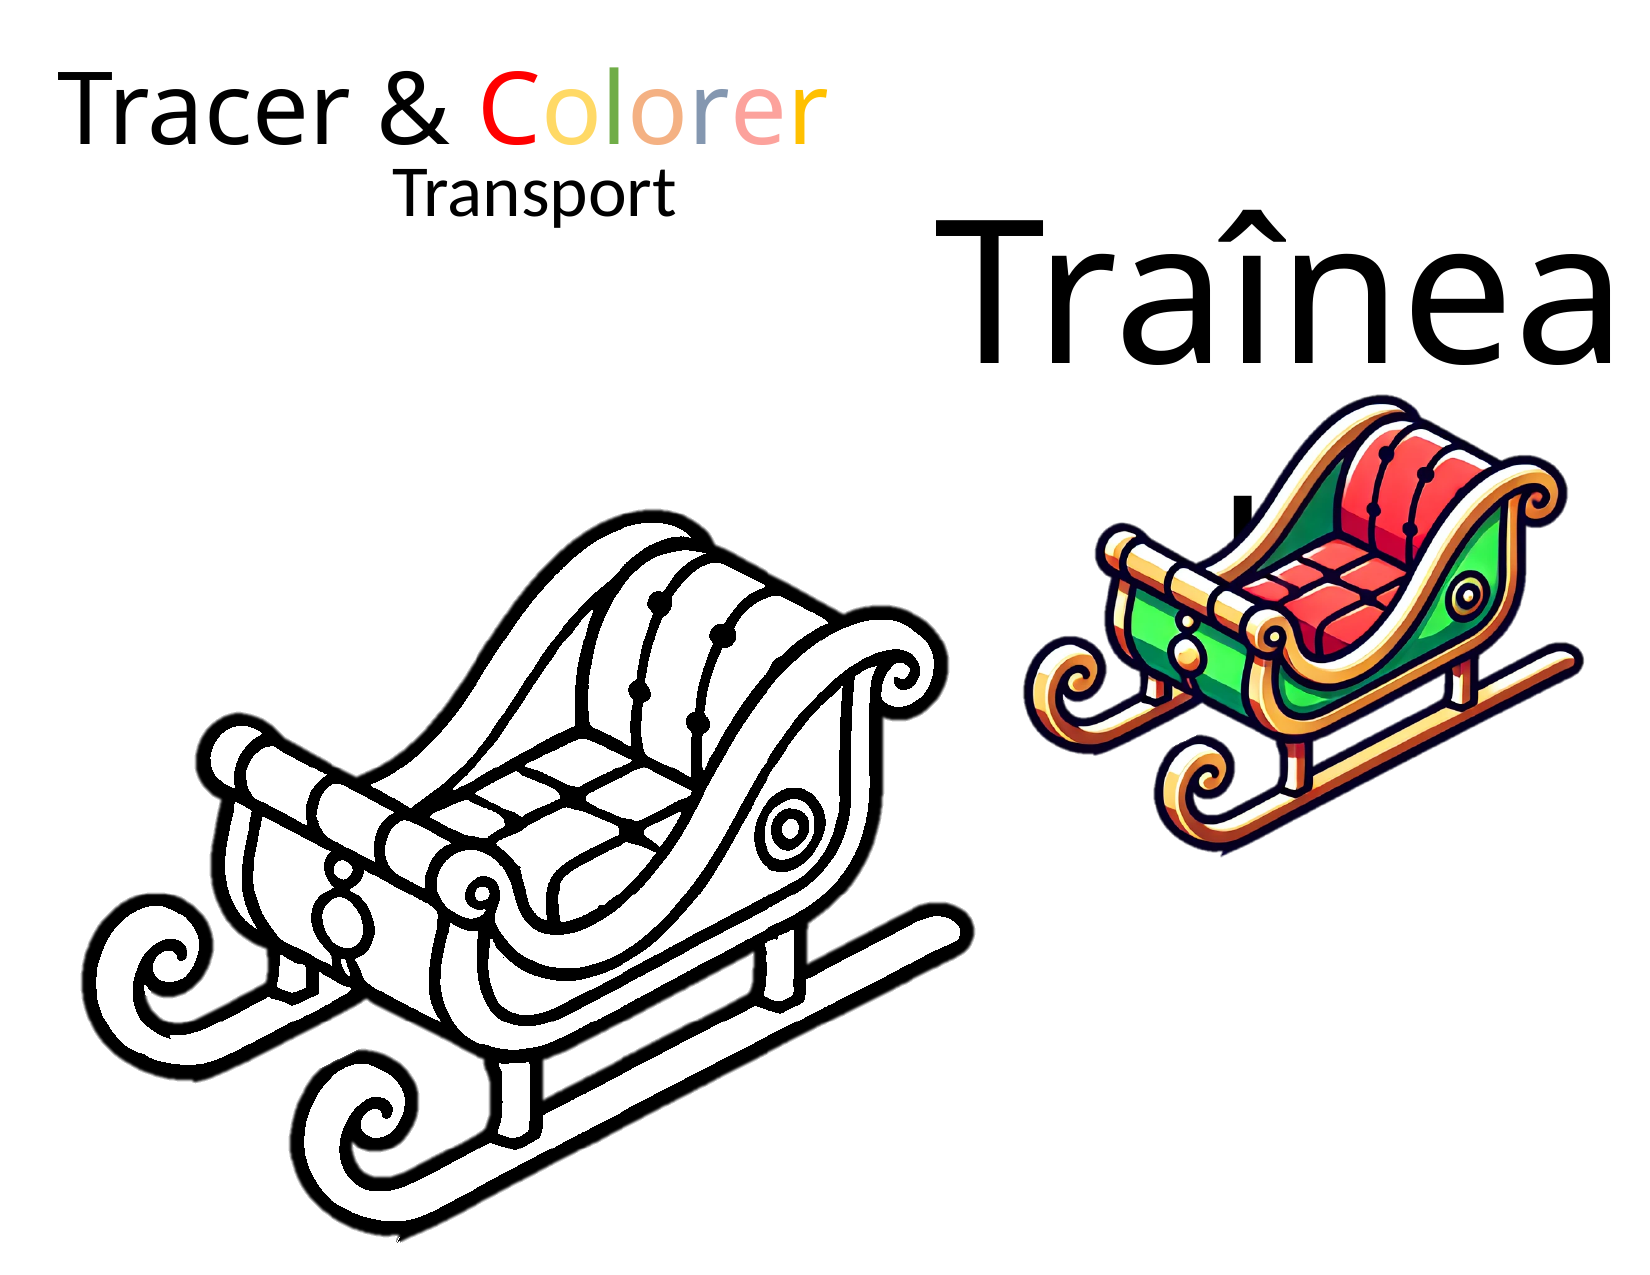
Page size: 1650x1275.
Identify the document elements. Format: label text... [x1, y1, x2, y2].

text_box Transport [150, 173, 919, 239]
text_box Tracer & Colorer [42, 36, 1007, 173]
text_box Traîneau [867, 155, 1650, 651]
picture [41, 318, 1636, 1275]
